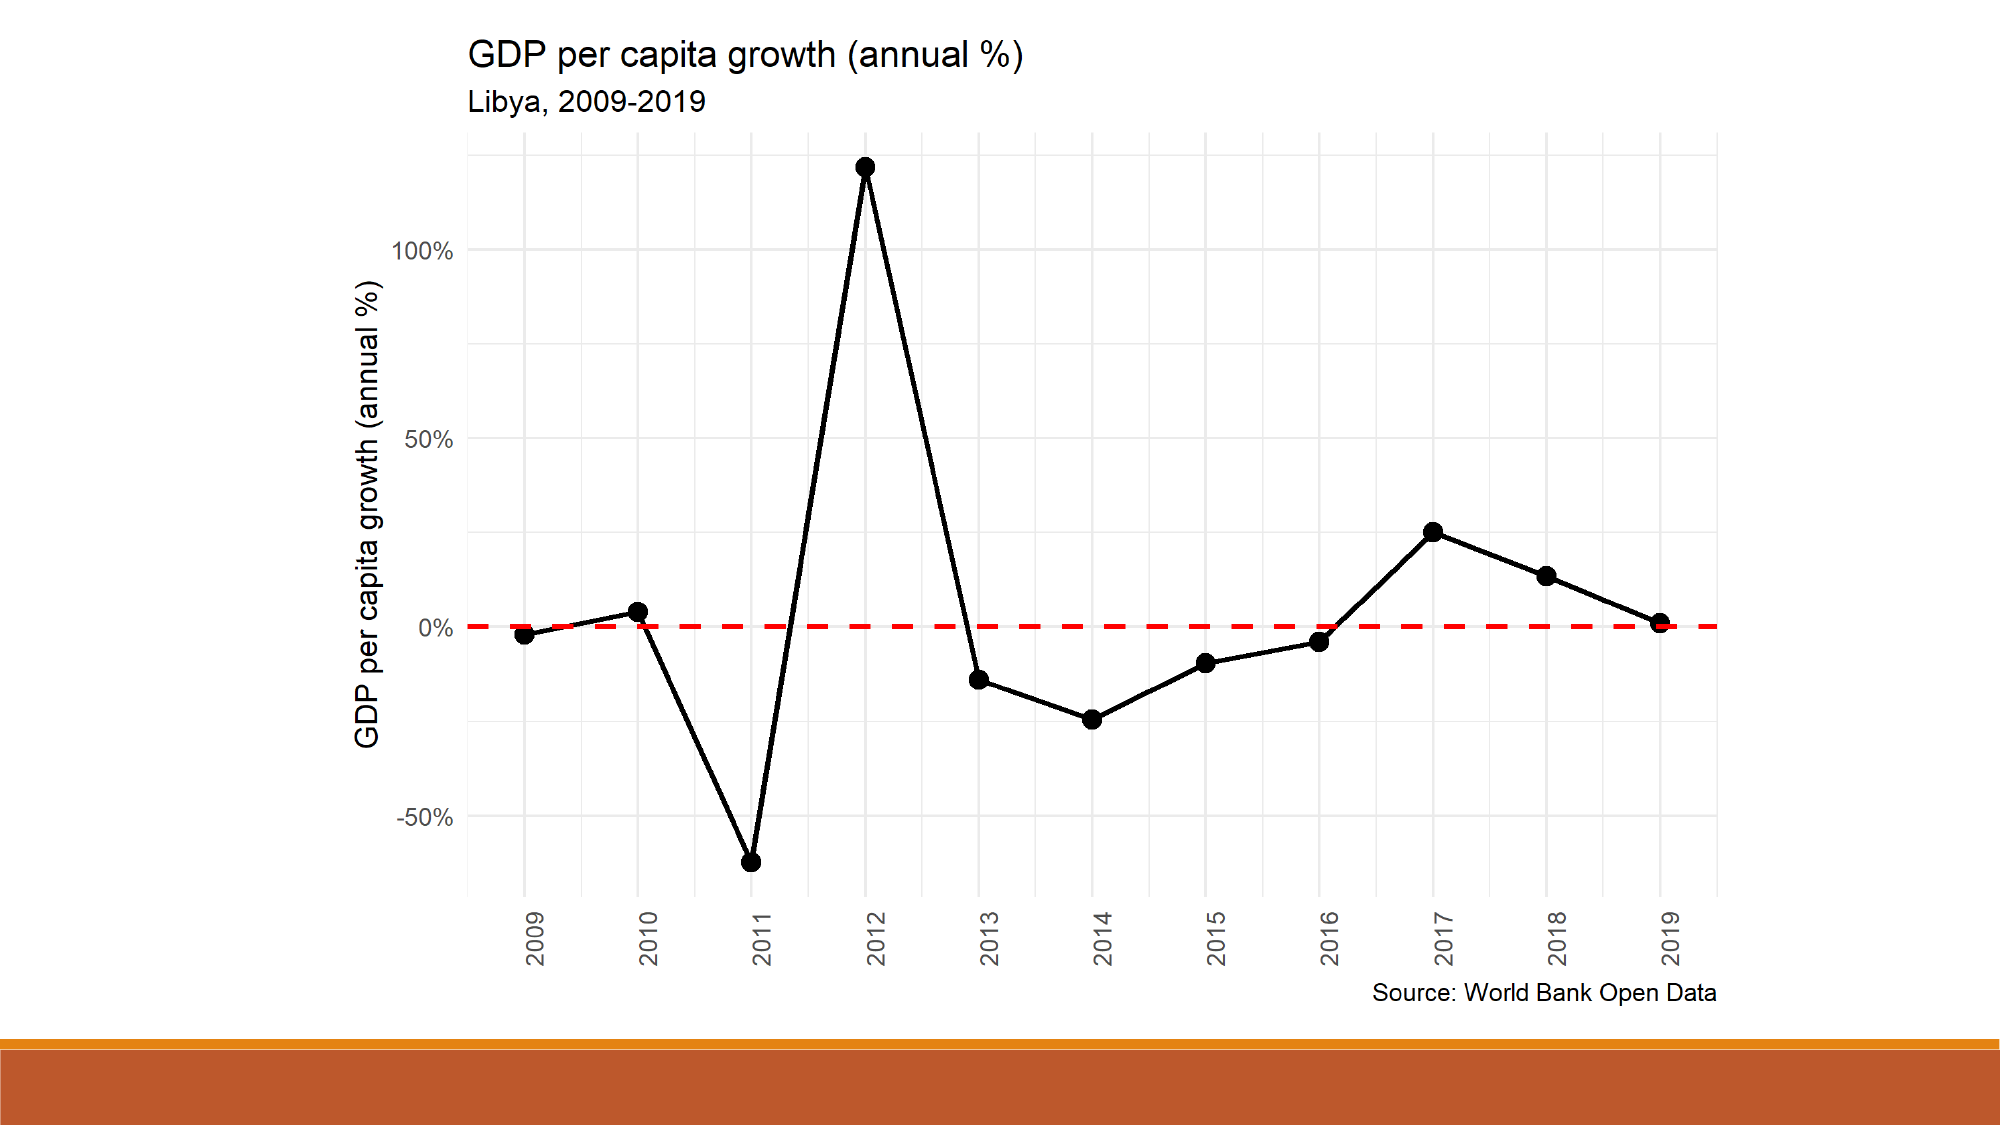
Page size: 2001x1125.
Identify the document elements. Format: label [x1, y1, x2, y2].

list [338, 24, 1733, 1021]
